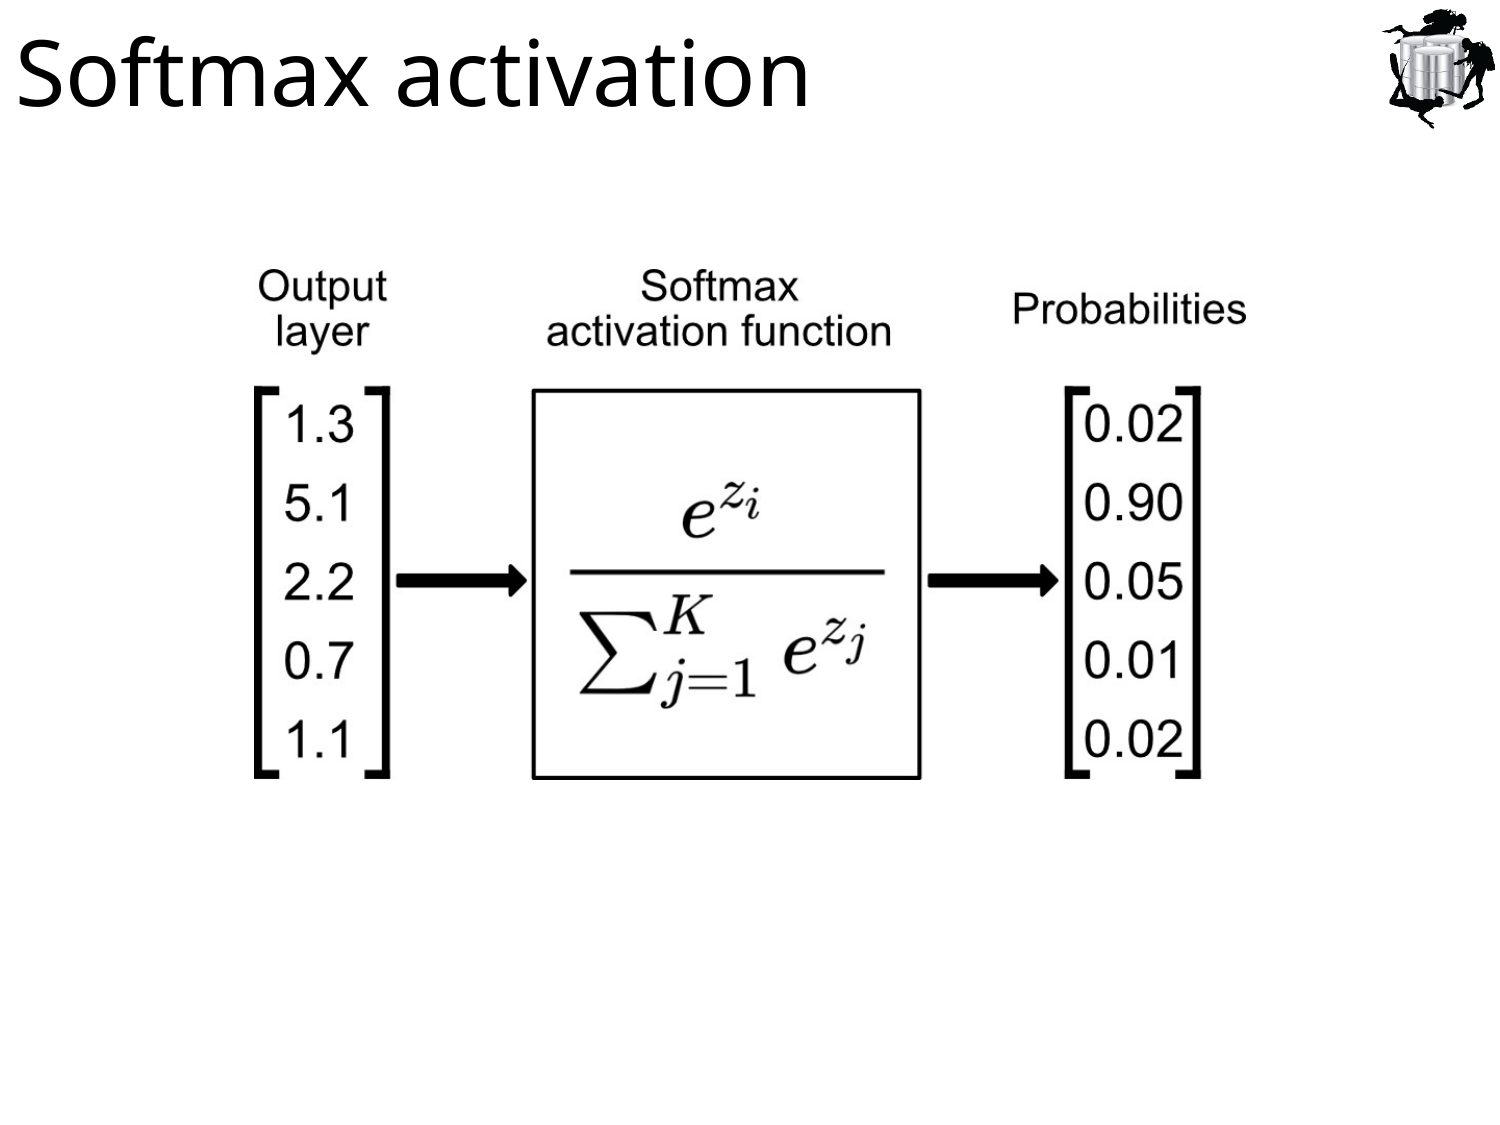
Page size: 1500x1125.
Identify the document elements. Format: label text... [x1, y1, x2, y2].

picture [1376, 5, 1498, 131]
picture [254, 269, 1246, 780]
title Softmax activation [0, 11, 1377, 143]
